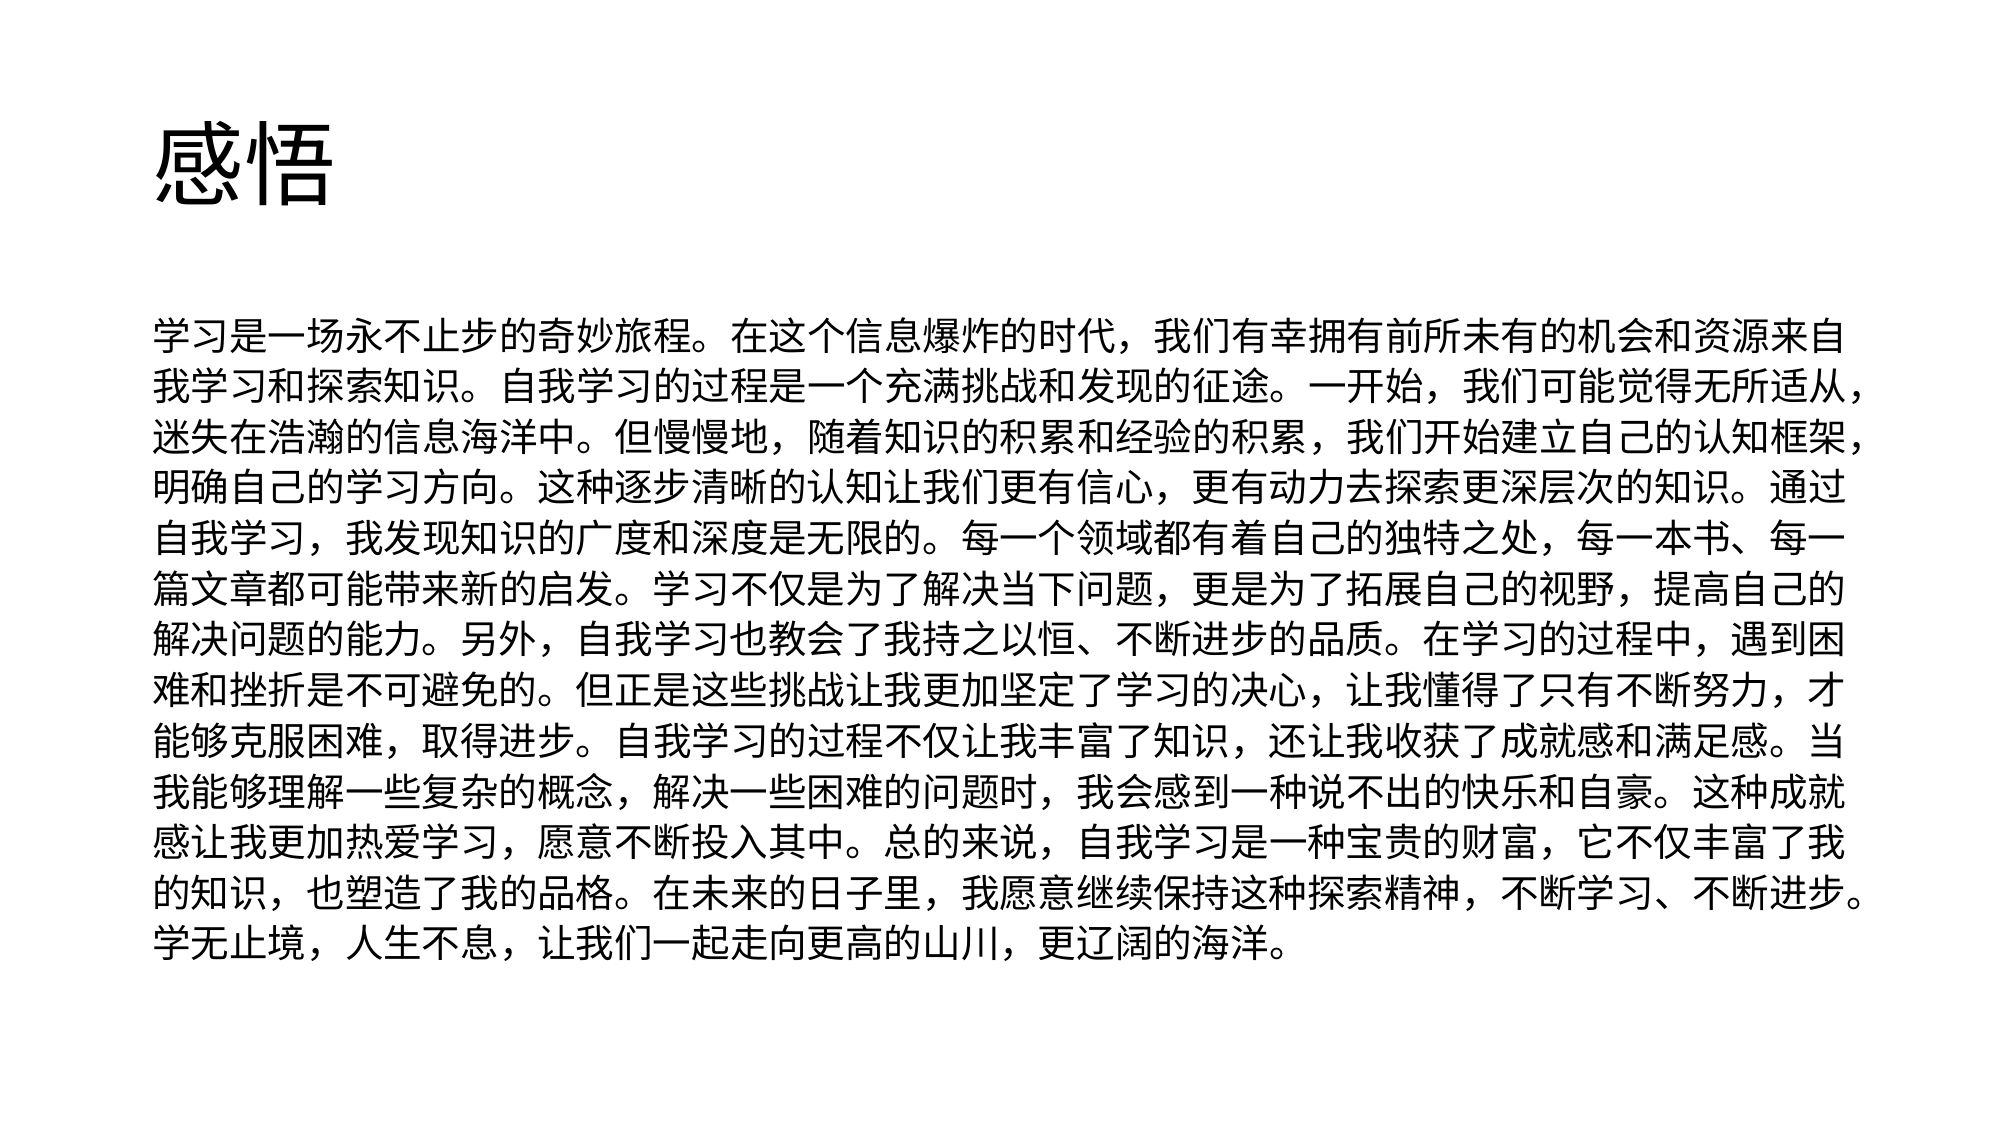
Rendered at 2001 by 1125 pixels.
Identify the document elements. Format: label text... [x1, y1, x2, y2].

list 学习是一场永不止步的奇妙旅程。在这个信息爆炸的时代，我们有幸拥有前所未有的机会和资源来自我学习和探索知识。自我学习的过程是一个充满挑战和发现的征途。一开始，我们可能觉得无所适从，迷失在浩瀚的信息海洋中。但慢慢地，随着知识的积累和经验的积累，我们开始建立自己的认知框架，明确自己的学习方向。这种逐步清晰的认知让我们更有信心，更有动力去探索更深层次的知识。通过自我学习，我发现知识的广度和深度是无限的。每一个领域都有着自己的独特之处，每一本书、每一篇文章都可能带来新的启发。学习不仅是为了解决当下问题，更是为了拓展自己的视野，提高自己的解决问题的能力。另外，自我学习也教会了我持之以恒、不断进步的品质。在学习的过程中，遇到困难和挫折是不可避免的。但正是这些挑战让我更加坚定了学习的决心，让我懂得了只有不断努力，才能够克服困难，取得进步。自我学习的过程不仅让我丰富了知识，还让我收获了成就感和满足感。当我能够理解一些复杂的概念，解决一些困难的问题时，我会感到一种说不出的快乐和自豪。这种成就感让我更加热爱学习，愿意不断投入其中。总的来说，自我学习是一种宝贵的财富，它不仅丰富了我的知识，也塑造了我的品格。在未来的日子里，我愿意继续保持这种探索精神，不断学习、不断进步。学无止境，人生不息，让我们一起走向更高的山川，更辽阔的海洋。 [137, 299, 1863, 1014]
title 感悟 [137, 59, 1863, 278]
